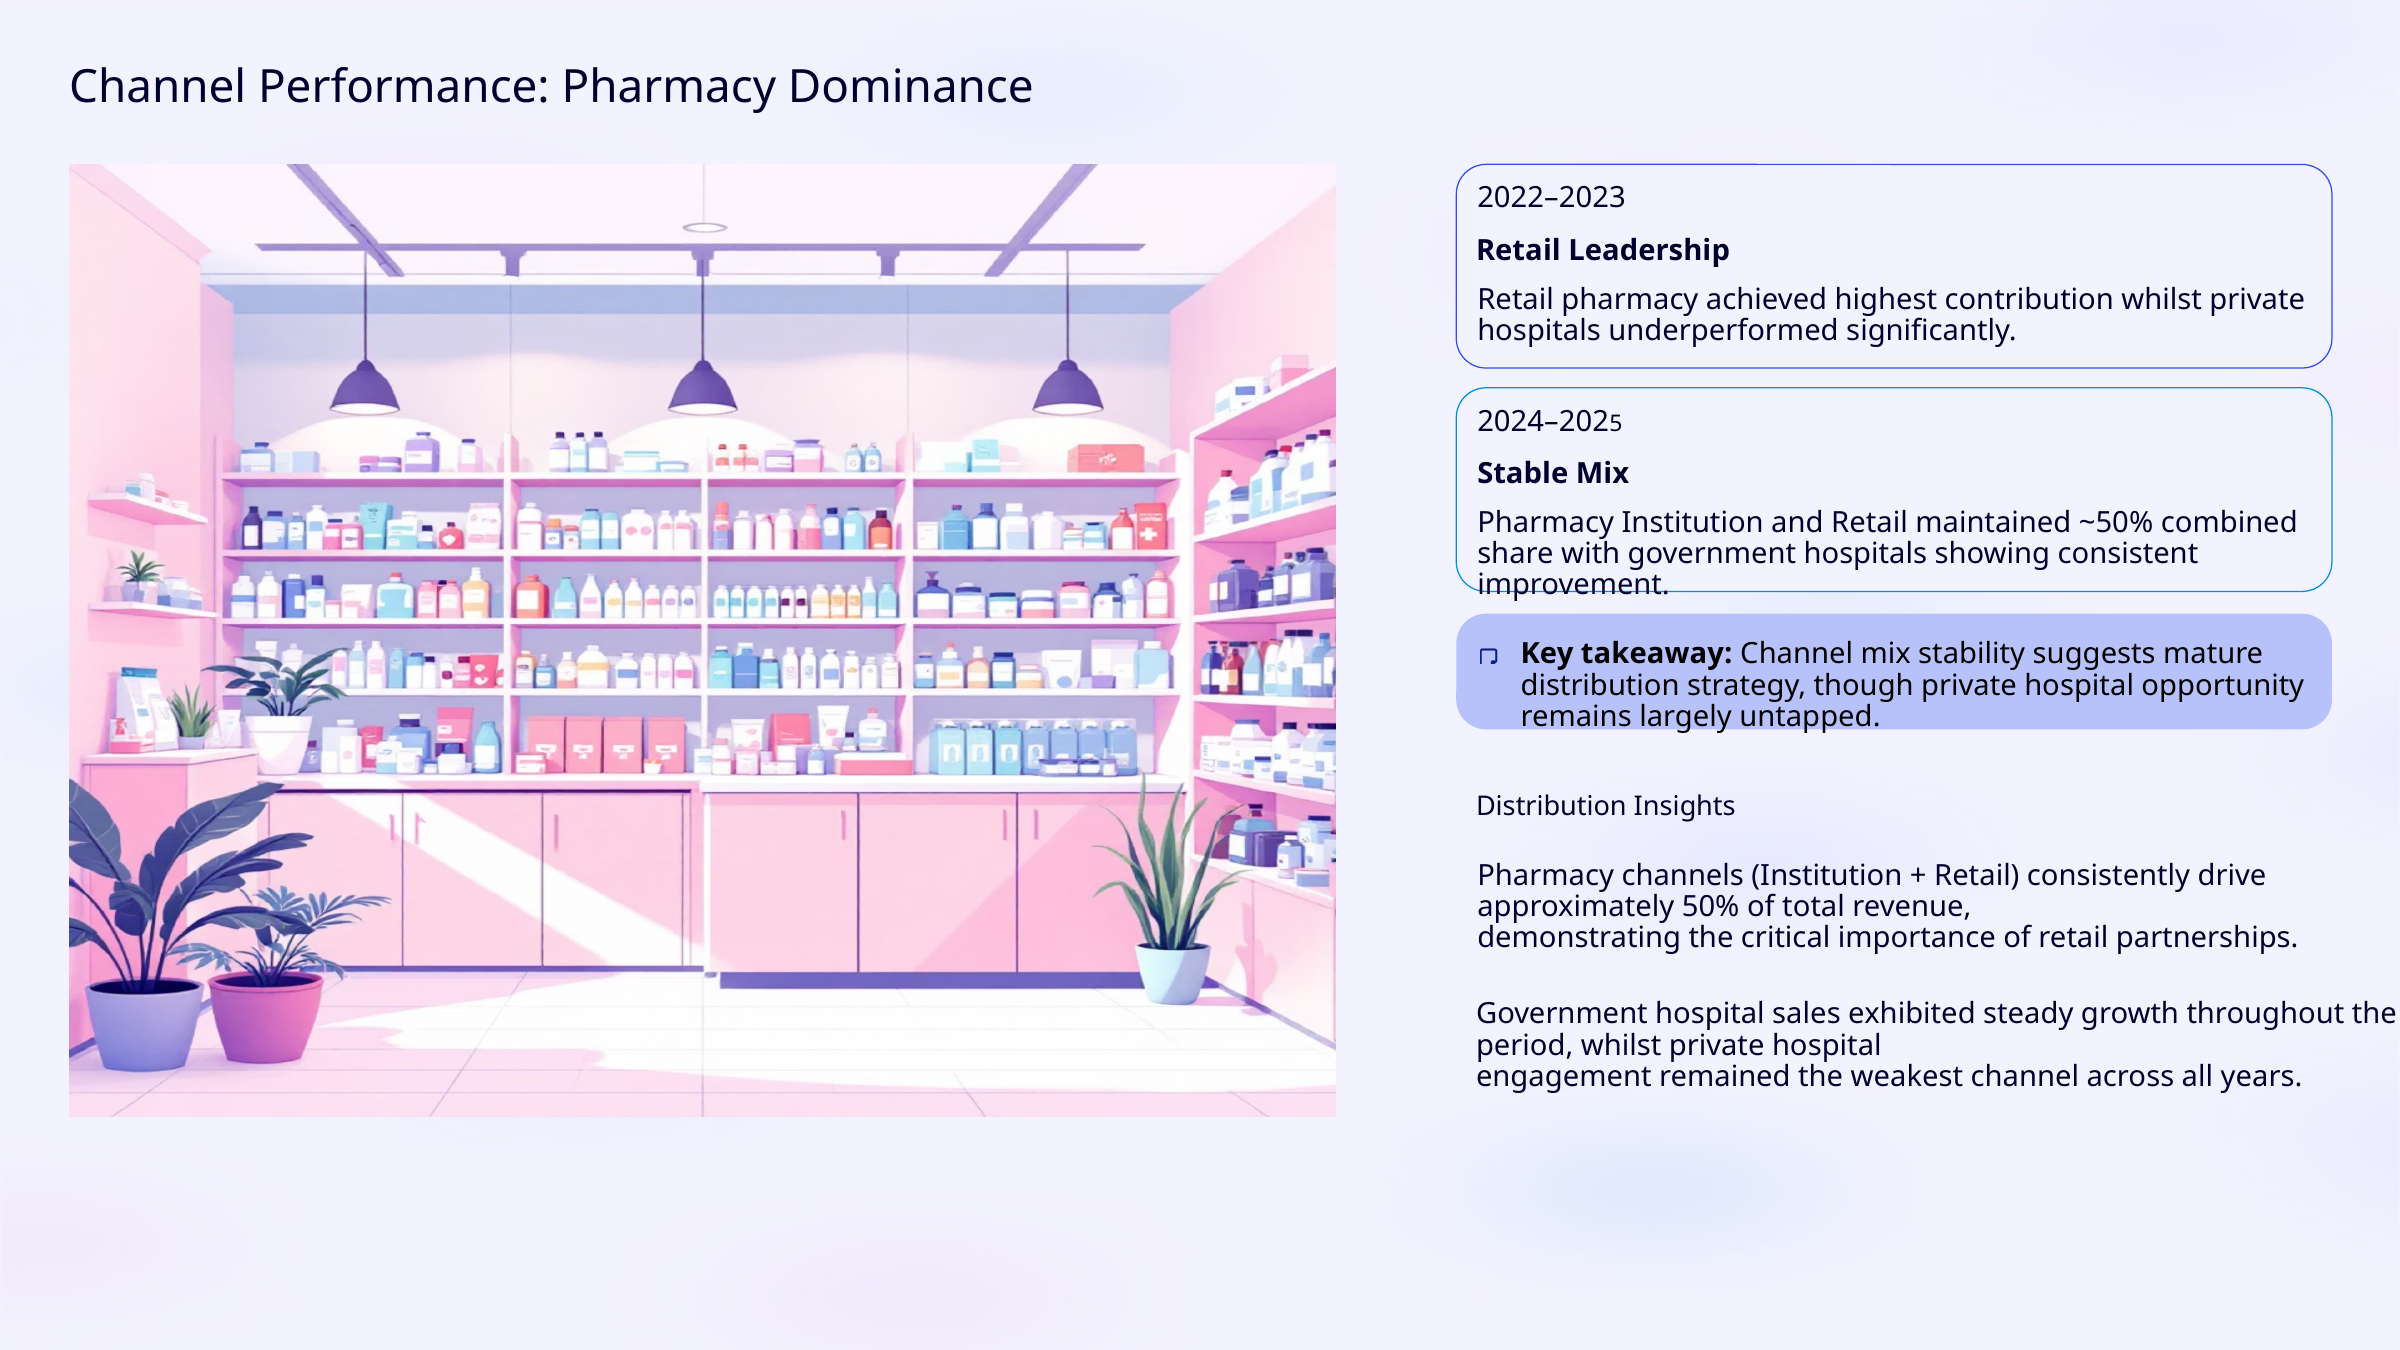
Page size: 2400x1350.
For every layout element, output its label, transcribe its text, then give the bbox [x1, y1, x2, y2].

text_box Pharmacy Institution and Retail maintained ~50% combined share with government hospitals showing consistent improvement. [1477, 507, 2311, 571]
text_box 2022–2023 [1477, 185, 1711, 215]
text_box Key takeaway: Channel mix stability suggests mature distribution strategy, though private hospital opportunity remains largely untapped. [1520, 638, 2313, 702]
text_box Distribution Insights [1476, 786, 1756, 822]
text_box Pharmacy channels (Institution + Retail) consistently drive approximately 50% of total revenue, demonstrating the critical importance of retail partnerships. [1477, 859, 2258, 969]
picture [69, 164, 1336, 1117]
picture [1476, 643, 1501, 664]
text_box Channel Performance: Pharmacy Dominance [69, 54, 1012, 113]
text_box Retail Leadership [1476, 234, 2310, 267]
text_box Stable Mix [1477, 457, 2311, 490]
text_box [1456, 613, 2332, 730]
text_box Government hospital sales exhibited steady growth throughout the period, whilst private hospital engagement remained the weakest channel across all years. [1476, 998, 2361, 1152]
text_box [1456, 164, 2332, 369]
text_box Retail pharmacy achieved highest contribution whilst private hospitals underperformed significantly. [1477, 283, 2311, 347]
text_box [1456, 387, 2332, 592]
text_box 2024–2025 [1477, 408, 1711, 438]
